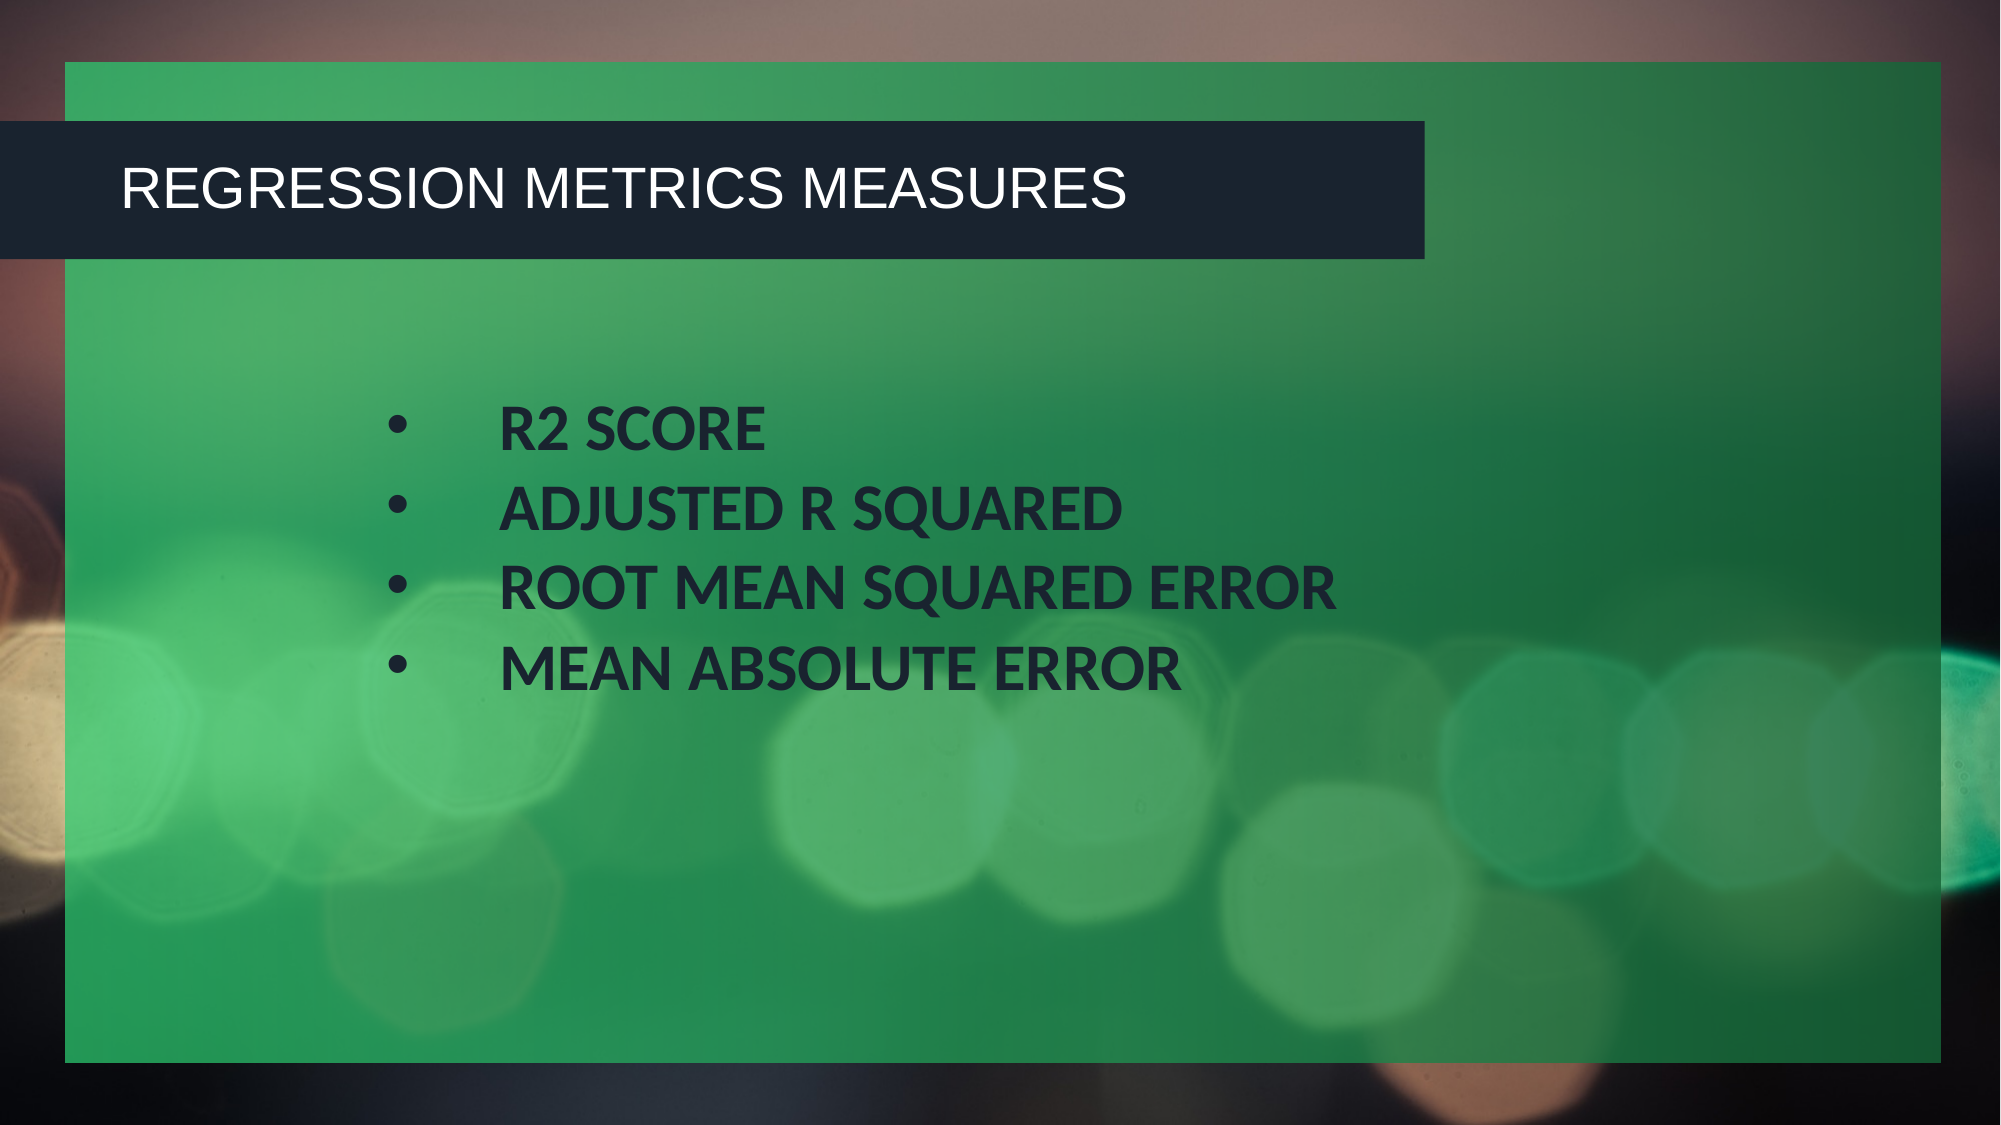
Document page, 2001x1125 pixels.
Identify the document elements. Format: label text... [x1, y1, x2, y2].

text_box R2 SCORE ADJUSTED R SQUARED ROOT MEAN SQUARED ERROR MEAN ABSOLUTE ERROR [371, 376, 1355, 711]
subtitle REGRESSION METRICS MEASURES [0, 121, 1425, 260]
picture [0, 0, 2001, 1125]
